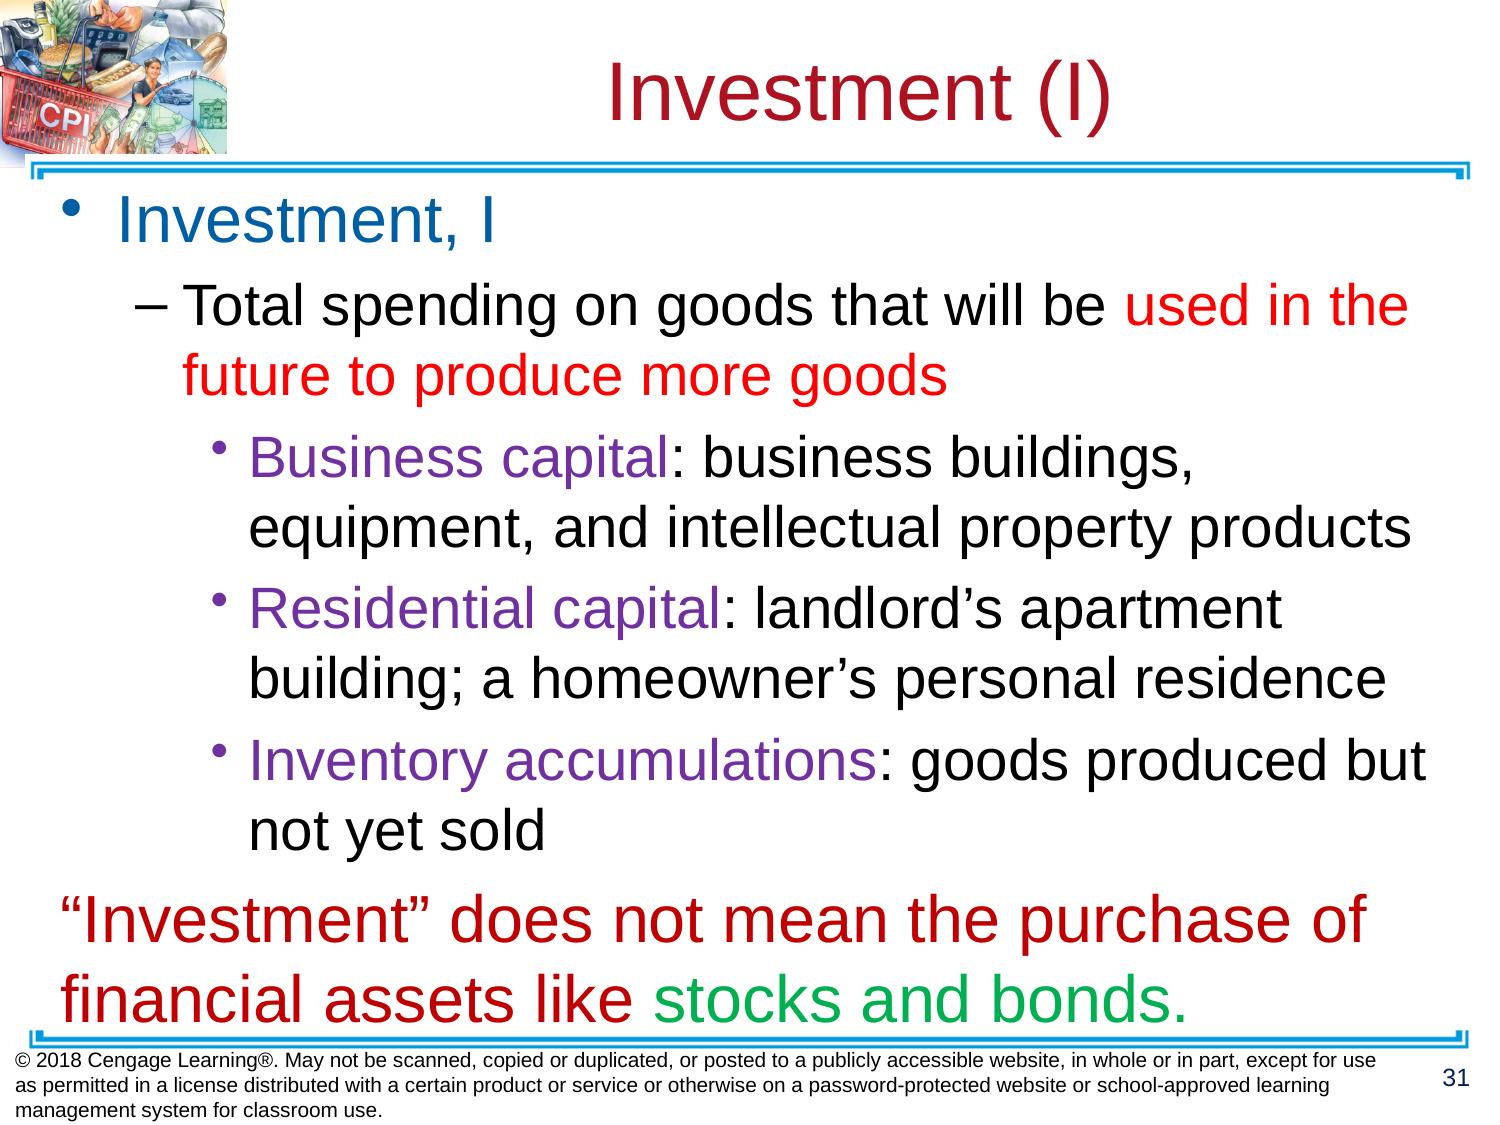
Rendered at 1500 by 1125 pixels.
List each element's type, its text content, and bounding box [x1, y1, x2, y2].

slide_number 31 [1412, 1052, 1500, 1117]
picture [0, 0, 1475, 186]
list Investment, I Total spending on goods that will be used in the future to produce more goods Business capital: business buildings, equipment, and intellectual property products Residential capital: landlord’s apartment building; a homeowner’s personal residence Inventory accumulations: goods produced but not yet sold “Investment” does not mean the purchase of financial assets like stocks and bonds. [45, 168, 1455, 1055]
footer © 2018 Cengage Learning®. May not be scanned, copied or duplicated, or posted to a publicly accessible website, in whole or in part, except for use as permitted in a license distributed with a certain product or service or otherwise on a password-protected website or school-approved learning management system for classroom use. [0, 1043, 1412, 1125]
picture [1455, 1024, 1475, 1053]
title Investment (I) [219, 16, 1500, 158]
picture [25, 1024, 45, 1043]
